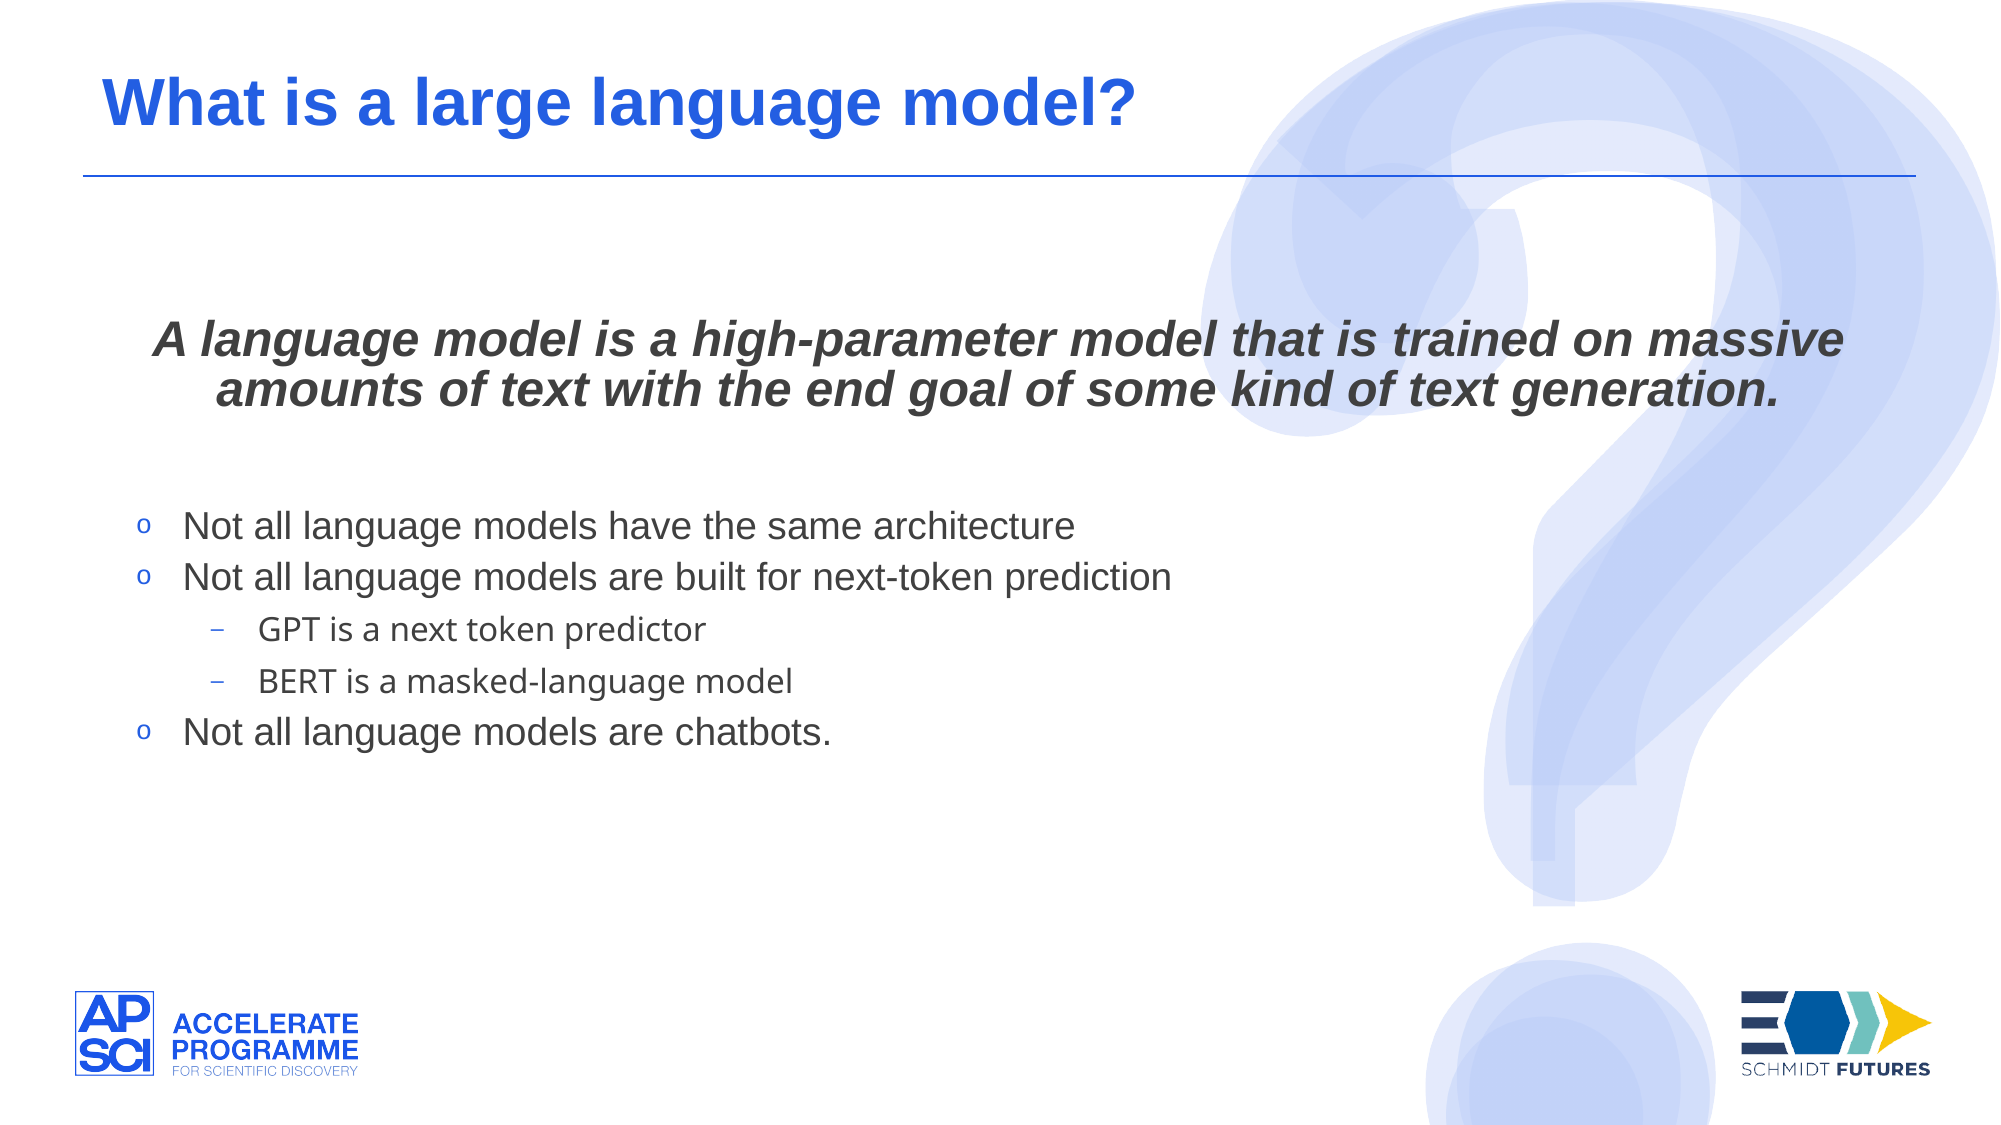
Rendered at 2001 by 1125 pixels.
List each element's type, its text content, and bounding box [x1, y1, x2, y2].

text_box Not all language models have the same architecture Not all language models are built for next-token prediction GPT is a next token predictor BERT is a masked-language model Not all language models are chatbots. [115, 494, 1950, 995]
list A language model is a high-parameter model that is trained on massive amounts of text with the end goal of some kind of text generation. [82, 306, 1916, 962]
list What is a large language model? [82, 61, 1916, 166]
picture [75, 991, 358, 1076]
picture [1741, 995, 1933, 1076]
